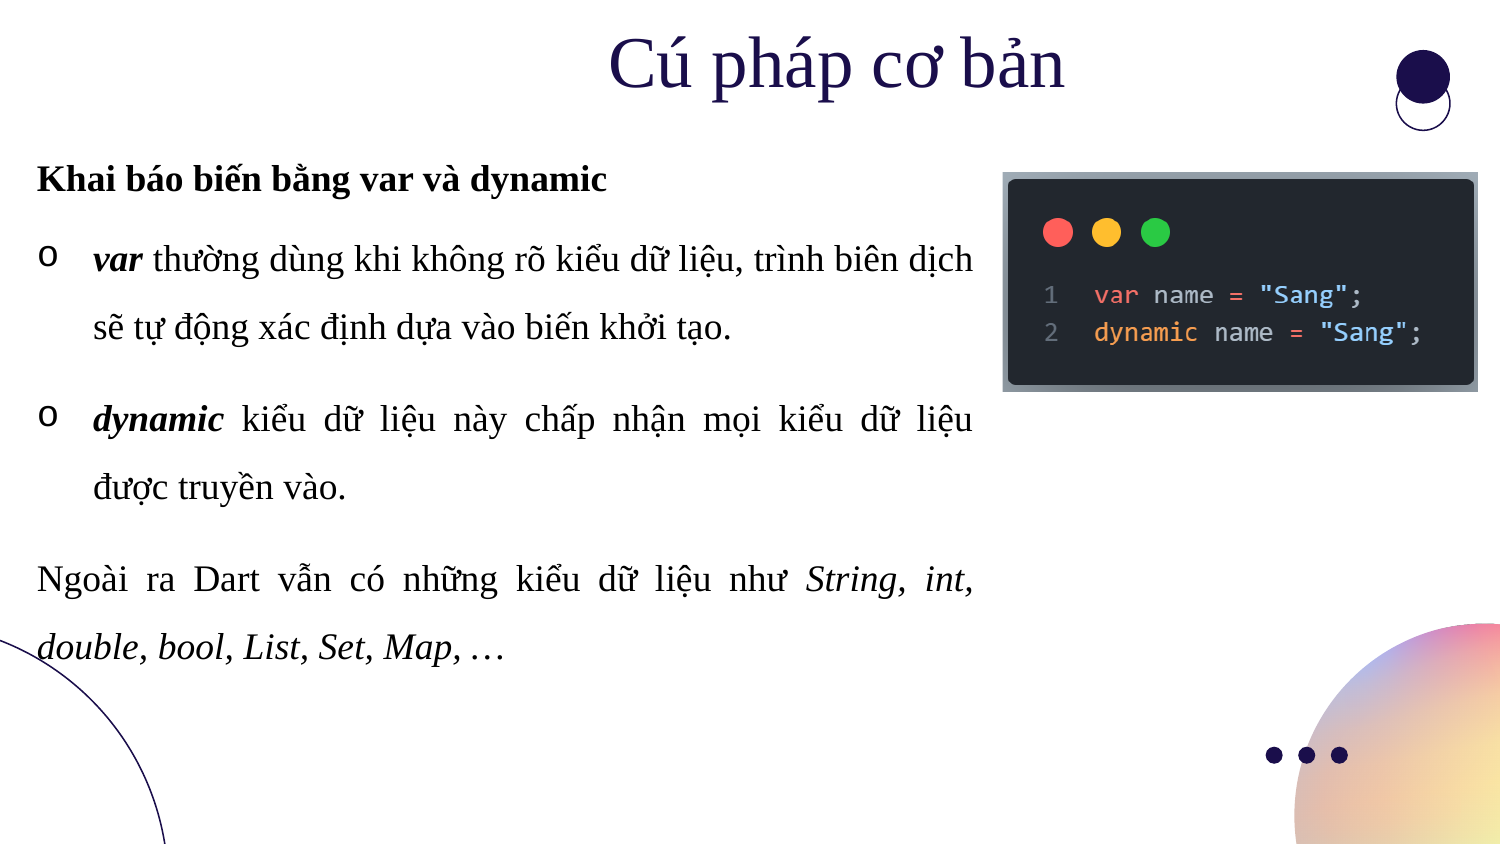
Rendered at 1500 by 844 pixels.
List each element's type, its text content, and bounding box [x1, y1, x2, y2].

text_box Khai báo biến bằng var và dynamic var thường dùng khi không rõ kiểu dữ liệu, trình biên dịch sẽ tự động xác định dựa vào biến khởi tạo. dynamic kiểu dữ liệu này chấp nhận mọi kiểu dữ liệu được truyền vào. Ngoài ra Dart vẫn có những kiểu dữ liệu như String, int, double, bool, List, Set, Map, … [22, 146, 989, 675]
picture [1294, 622, 1500, 844]
picture [1002, 172, 1479, 392]
title Cú pháp cơ bản [552, 0, 1123, 106]
